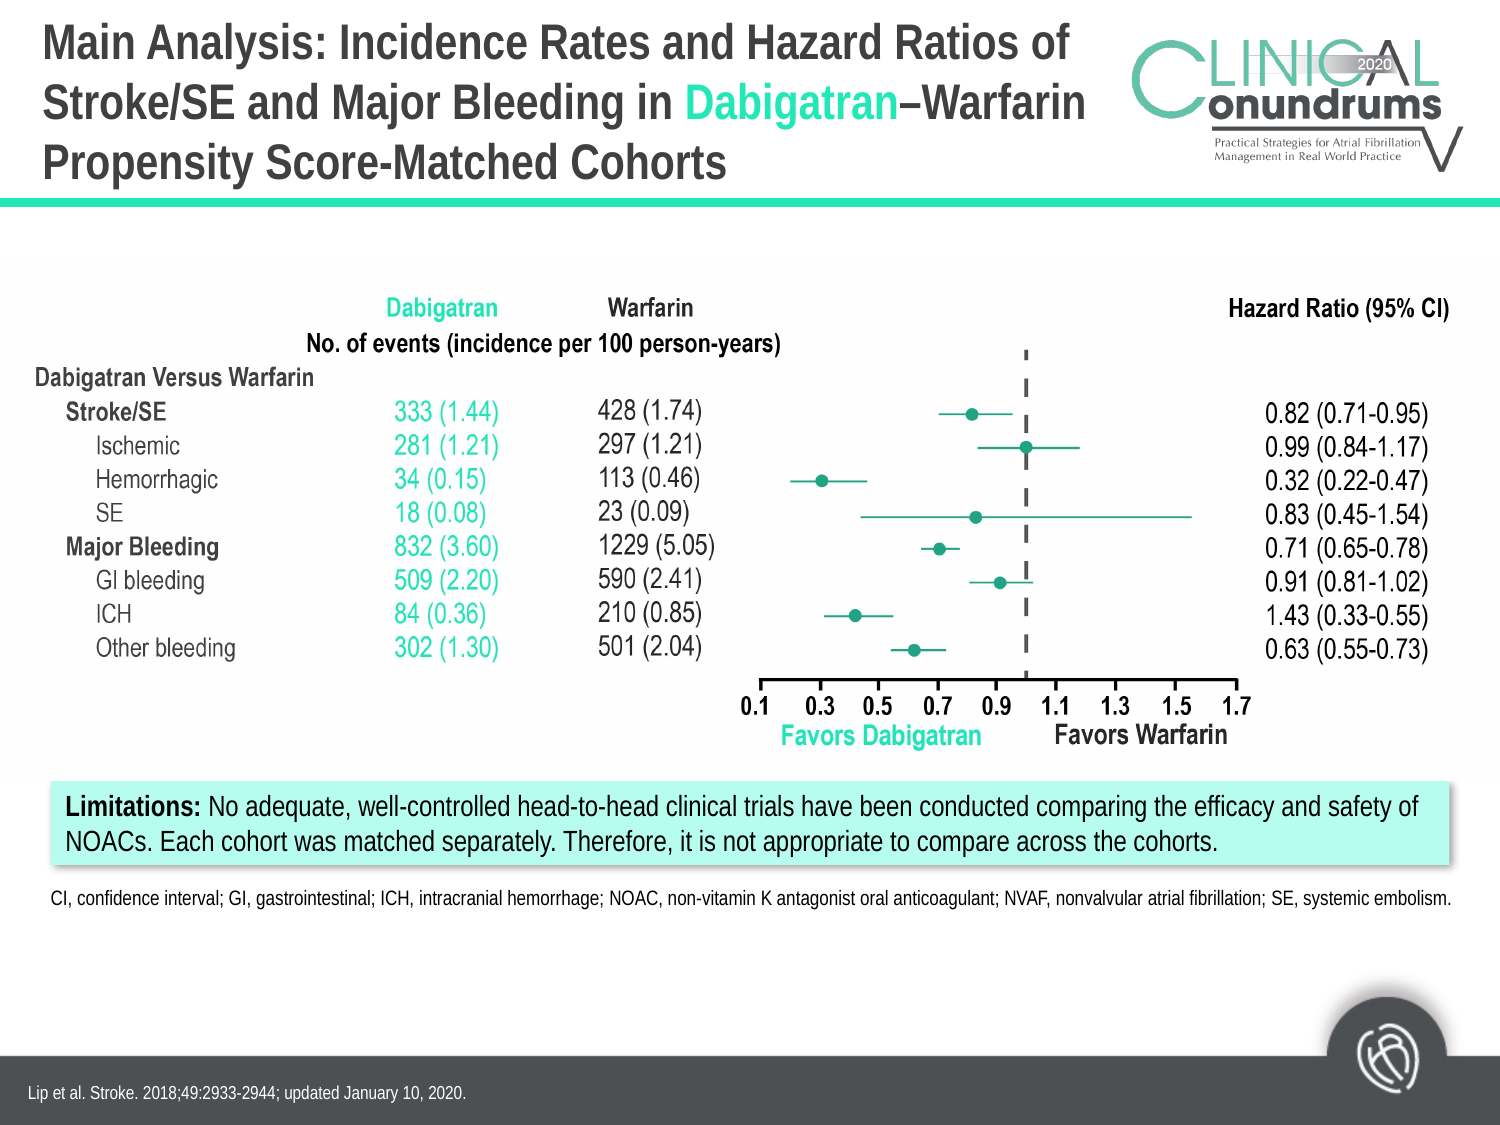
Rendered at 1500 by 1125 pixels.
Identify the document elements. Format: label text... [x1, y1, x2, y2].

text_box Main Analysis: Incidence Rates and Hazard Ratios of Stroke/SE and Major Bleeding in Dabigatran–Warfarin Propensity Score-Matched Cohorts [27, 1, 1115, 197]
text_box Limitations: No adequate, well-controlled head-to-head clinical trials have been conducted comparing the efficacy and safety of NOACs. Each cohort was matched separately. Therefore, it is not appropriate to compare across the cohorts. [50, 789, 1450, 865]
picture [0, 925, 1500, 1125]
picture [0, 256, 1500, 781]
text_box CI, confidence interval; GI, gastrointestinal; ICH, intracranial hemorrhage; NOAC, non-vitamin K antagonist oral anticoagulant; NVAF, nonvalvular atrial fibrillation; SE, systemic embolism. [50, 889, 1500, 910]
picture [1127, 31, 1465, 181]
